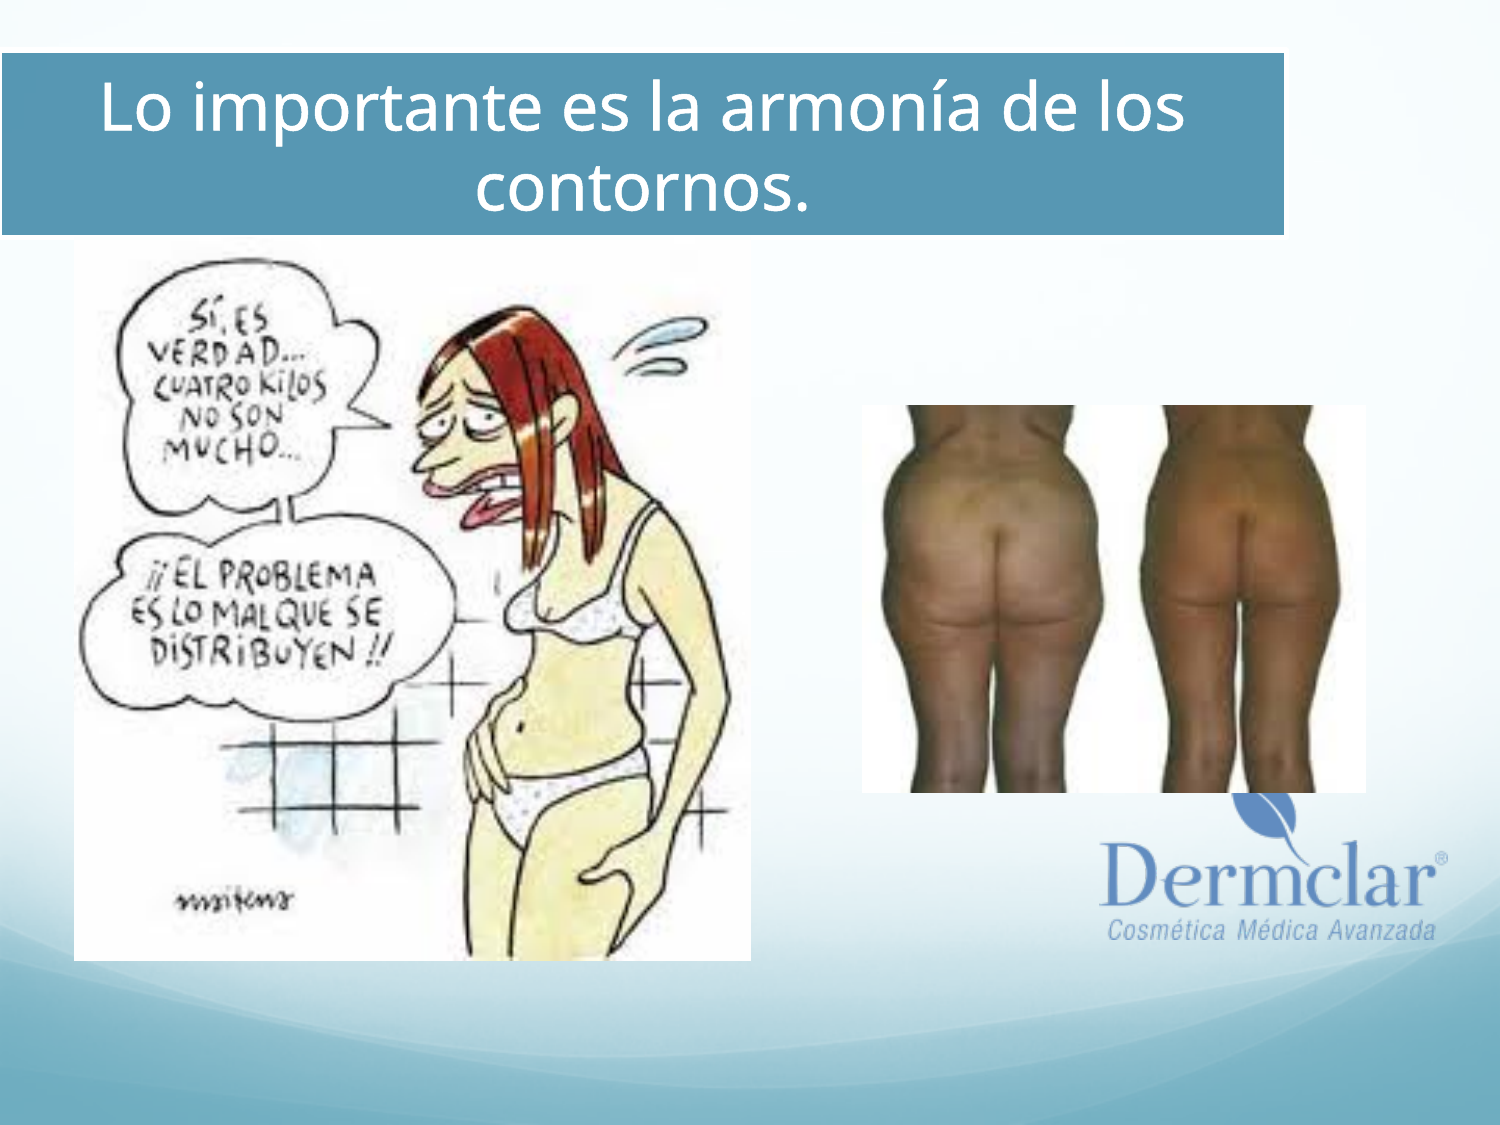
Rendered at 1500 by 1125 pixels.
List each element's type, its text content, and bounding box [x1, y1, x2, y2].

picture [0, 0, 1500, 1125]
title Lo importante es la armonía de los contornos. [0, 47, 1289, 240]
